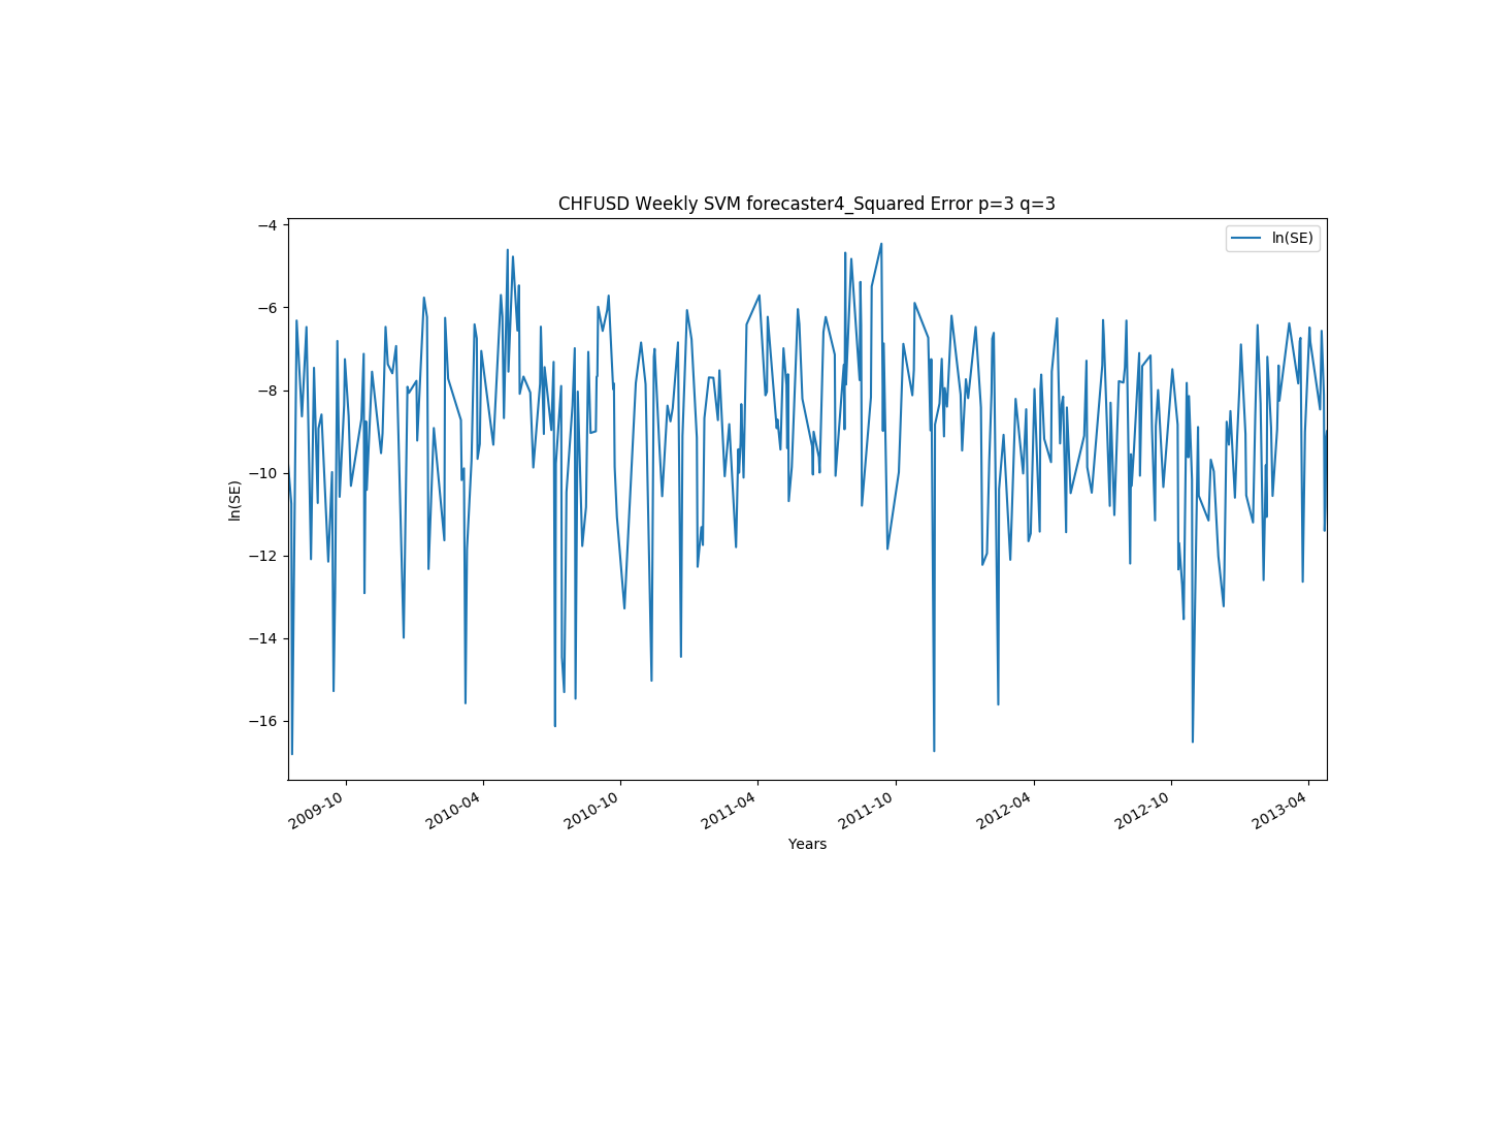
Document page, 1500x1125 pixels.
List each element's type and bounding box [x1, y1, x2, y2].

picture [119, 119, 1461, 946]
